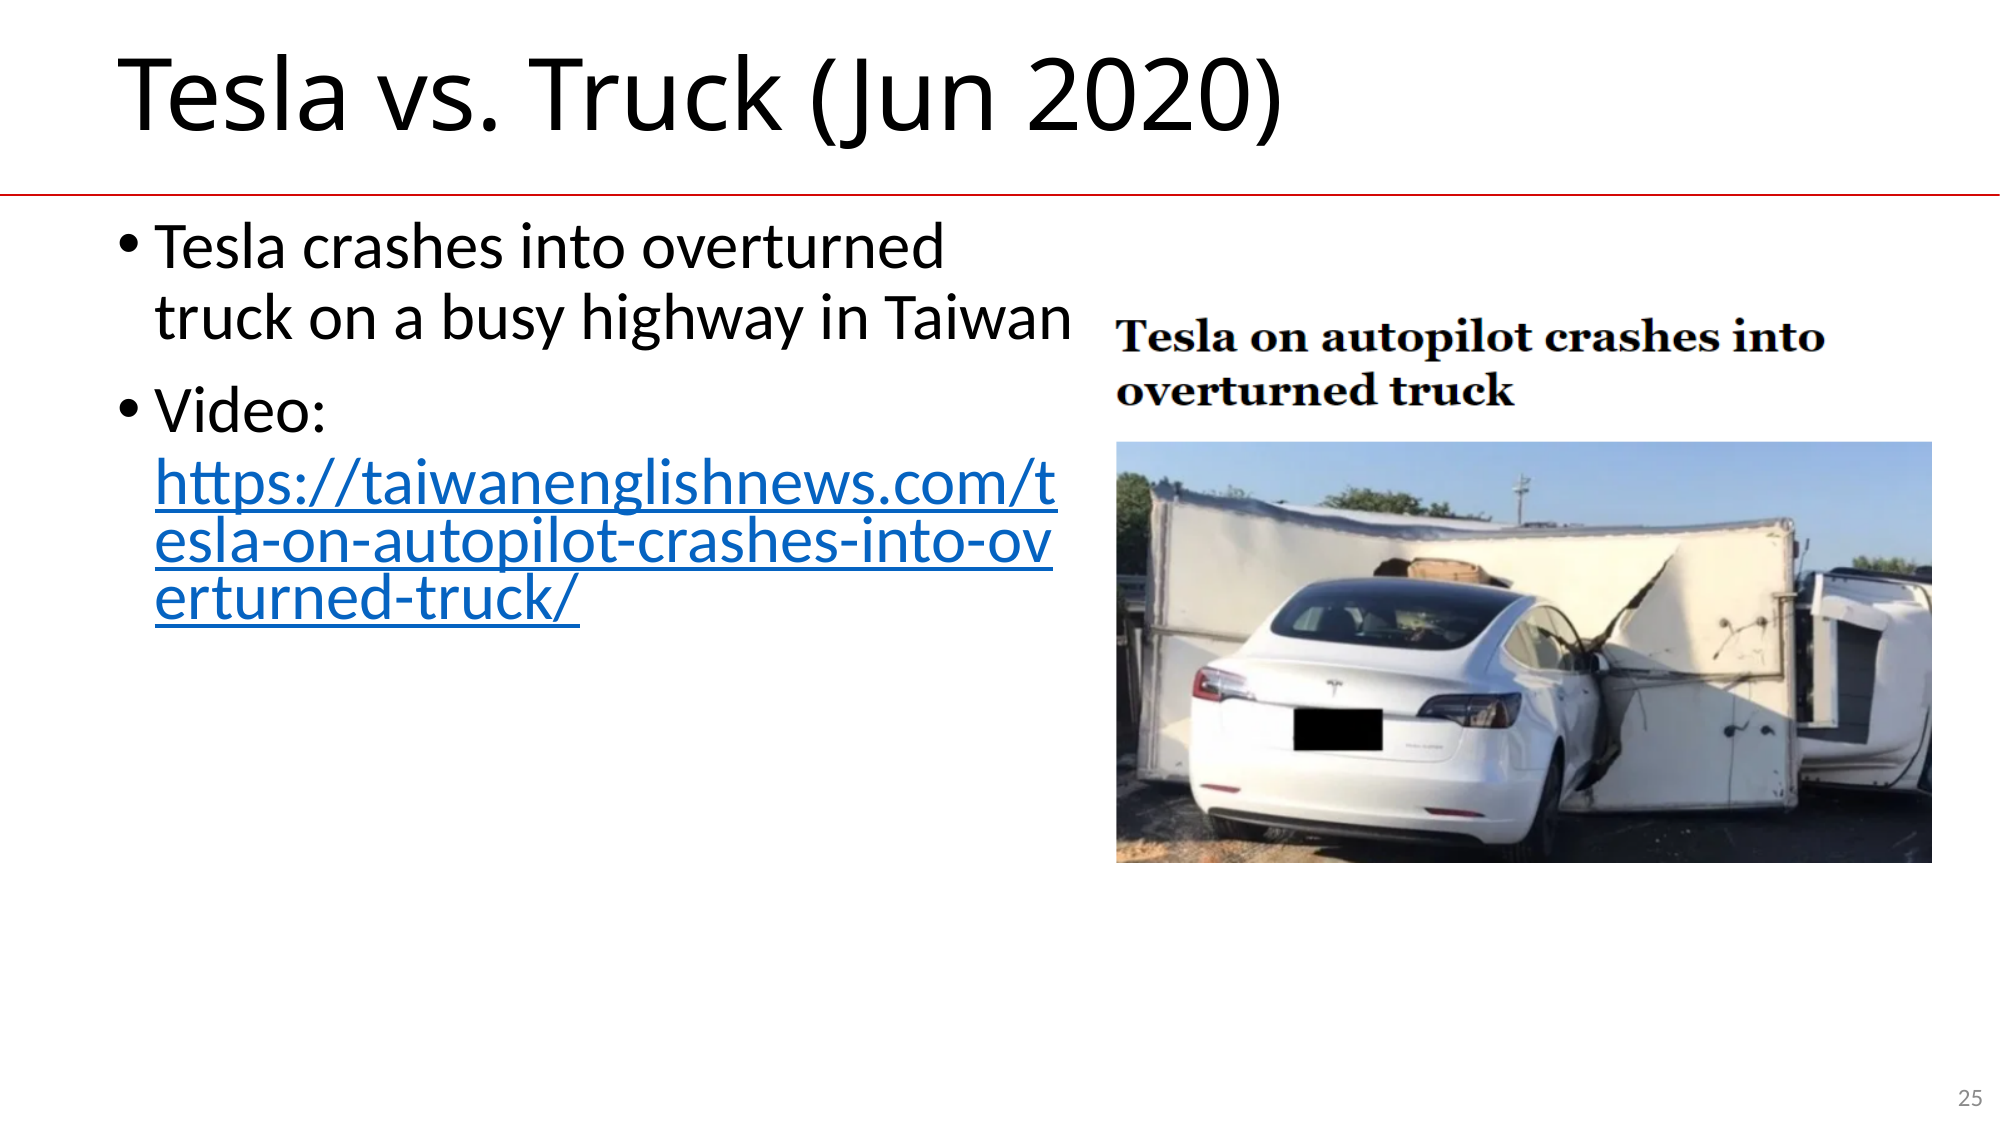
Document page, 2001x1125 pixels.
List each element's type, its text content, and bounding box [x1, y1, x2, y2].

title Tesla vs. Truck (Jun 2020) [102, 10, 1899, 186]
picture [1109, 314, 1932, 863]
list Tesla crashes into overturned truck on a busy highway in Taiwan Video: https://taiwanenglishnews.com/tesla-on-autopilot-crashes-into-overturned-truck/ [102, 203, 1093, 1056]
slide_number 25 [1548, 1066, 1999, 1125]
